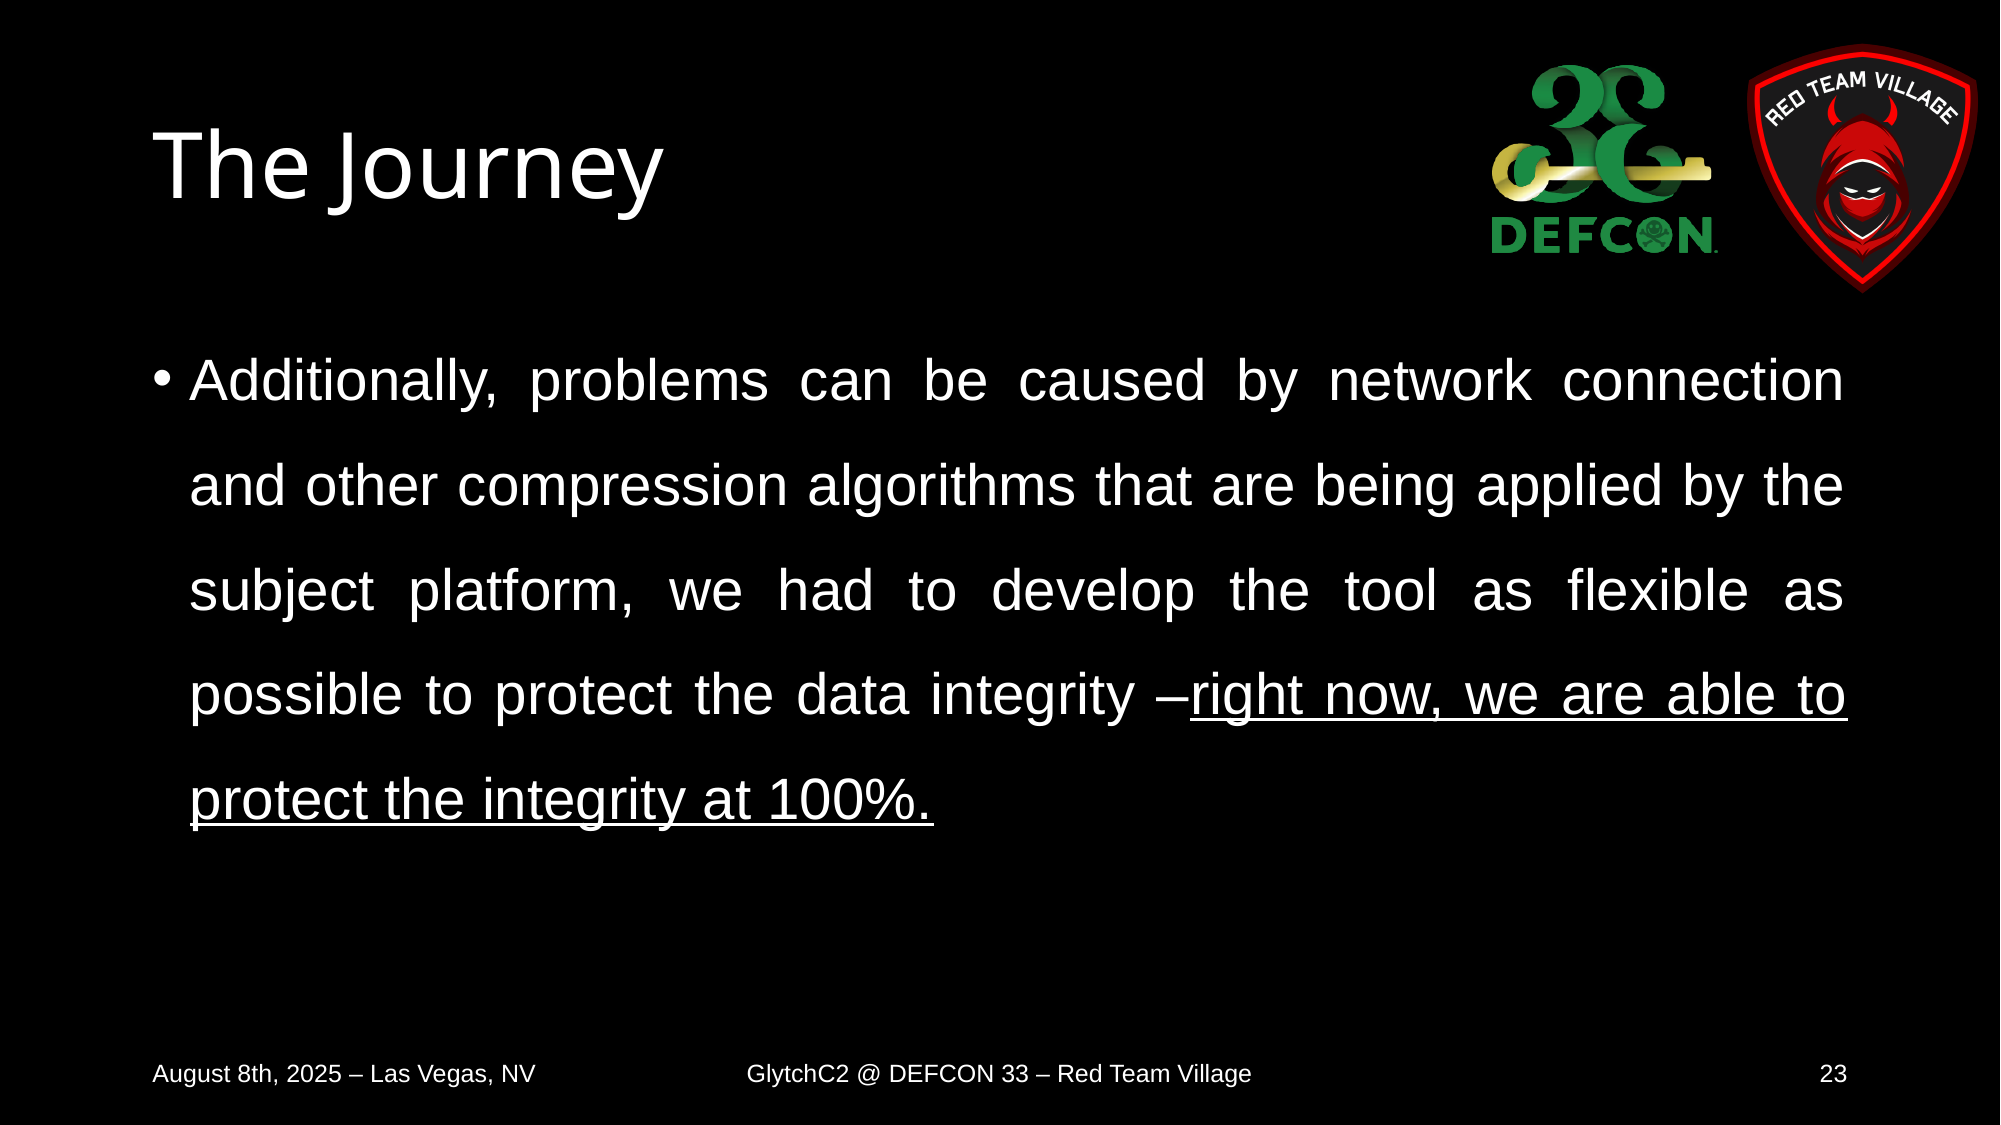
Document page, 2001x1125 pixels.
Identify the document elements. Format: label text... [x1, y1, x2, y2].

slide_number 23 [1412, 1042, 1863, 1103]
picture [1675, 0, 2001, 356]
footer GlytchC2 @ DEFCON 33 – Red Team Village [662, 1042, 1338, 1103]
list Additionally, problems can be caused by network connection and other compression algorithms that are being applied by the subject platform, we had to develop the tool as flexible as possible to protect the data integrity –right now, we are able to protect the integrity at 100%. [137, 299, 1863, 1014]
title The Journey [137, 59, 1863, 278]
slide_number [137, 1042, 588, 1103]
